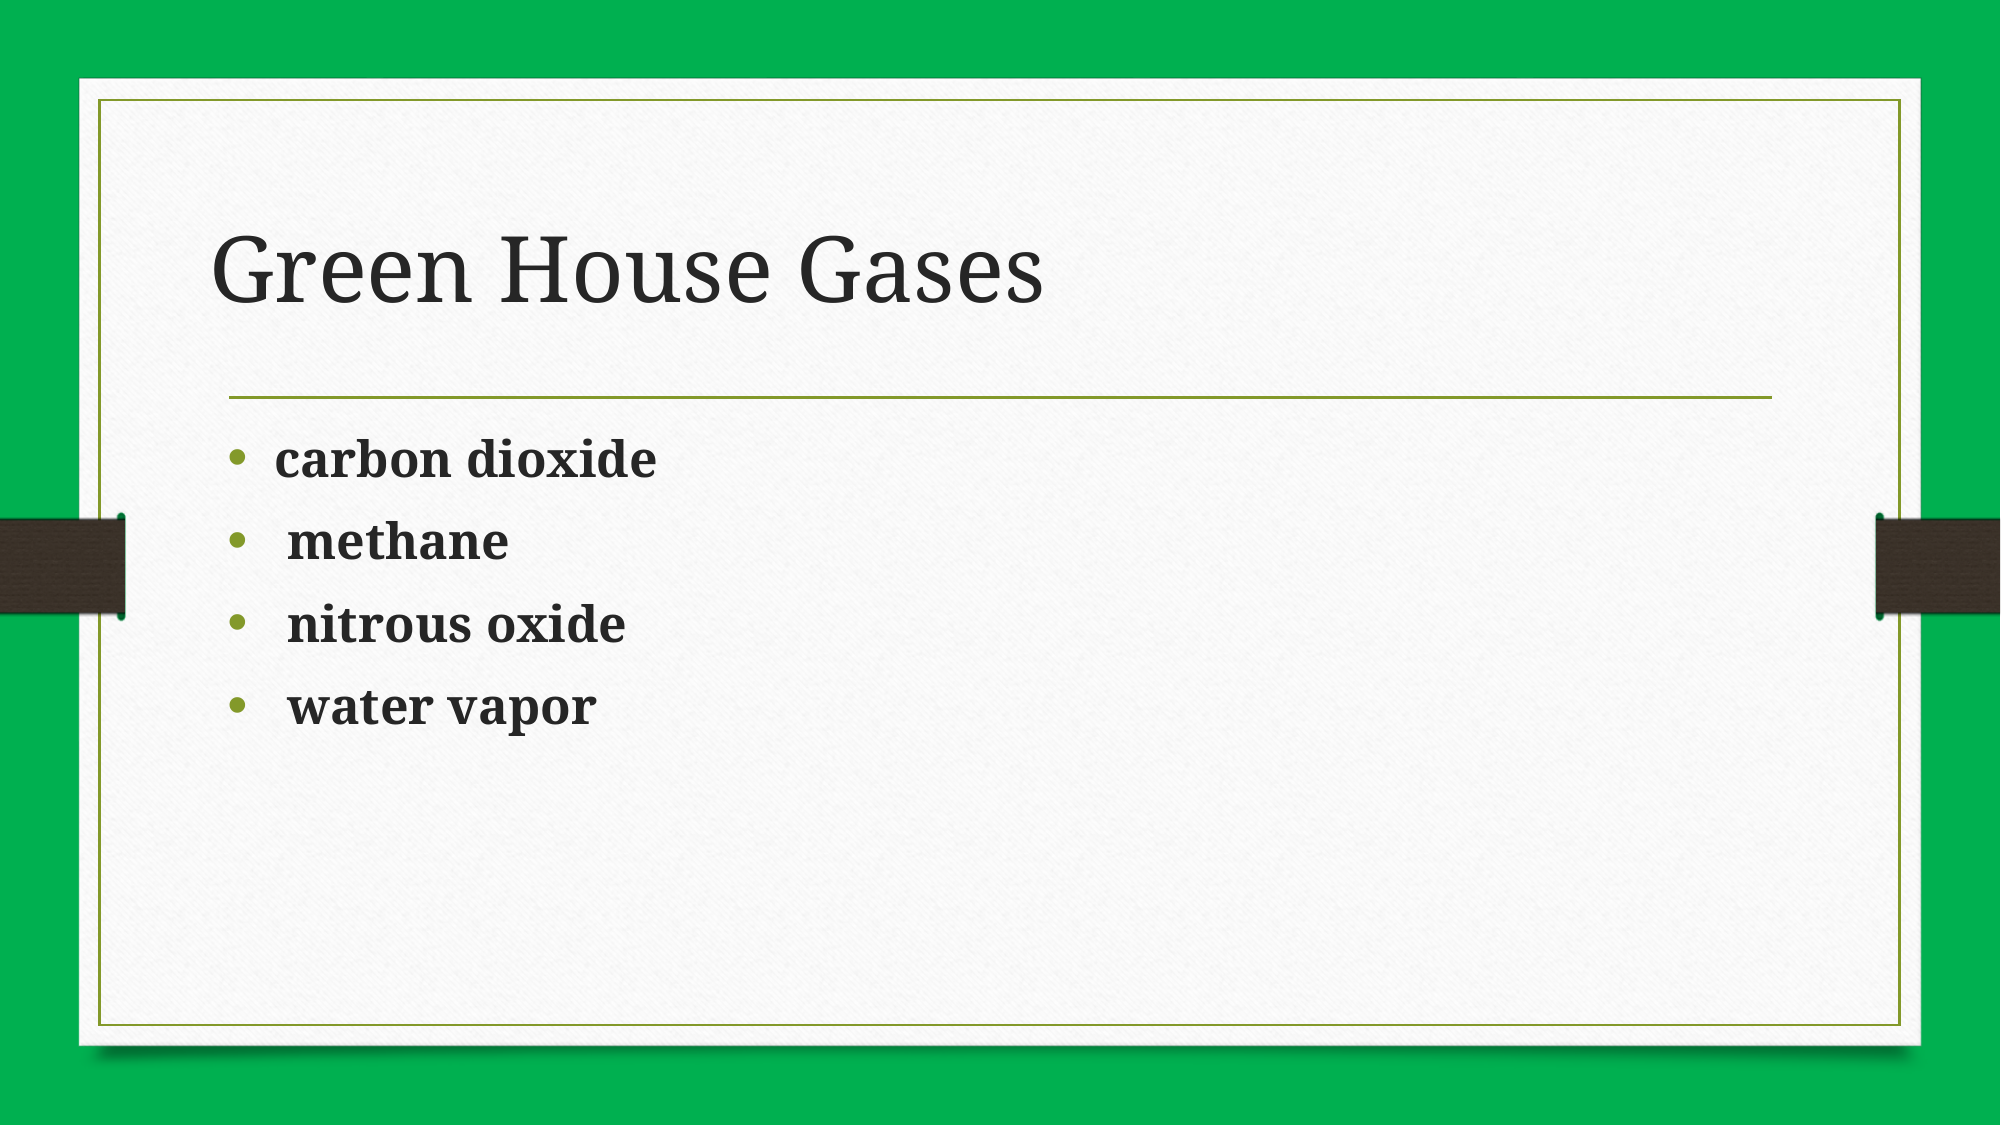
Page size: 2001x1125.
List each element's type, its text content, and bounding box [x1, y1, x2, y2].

picture [0, 0, 2001, 1125]
list carbon dioxide methane nitrous oxide water vapor [212, 419, 1788, 964]
title Green House Gases [0, 159, 1143, 373]
